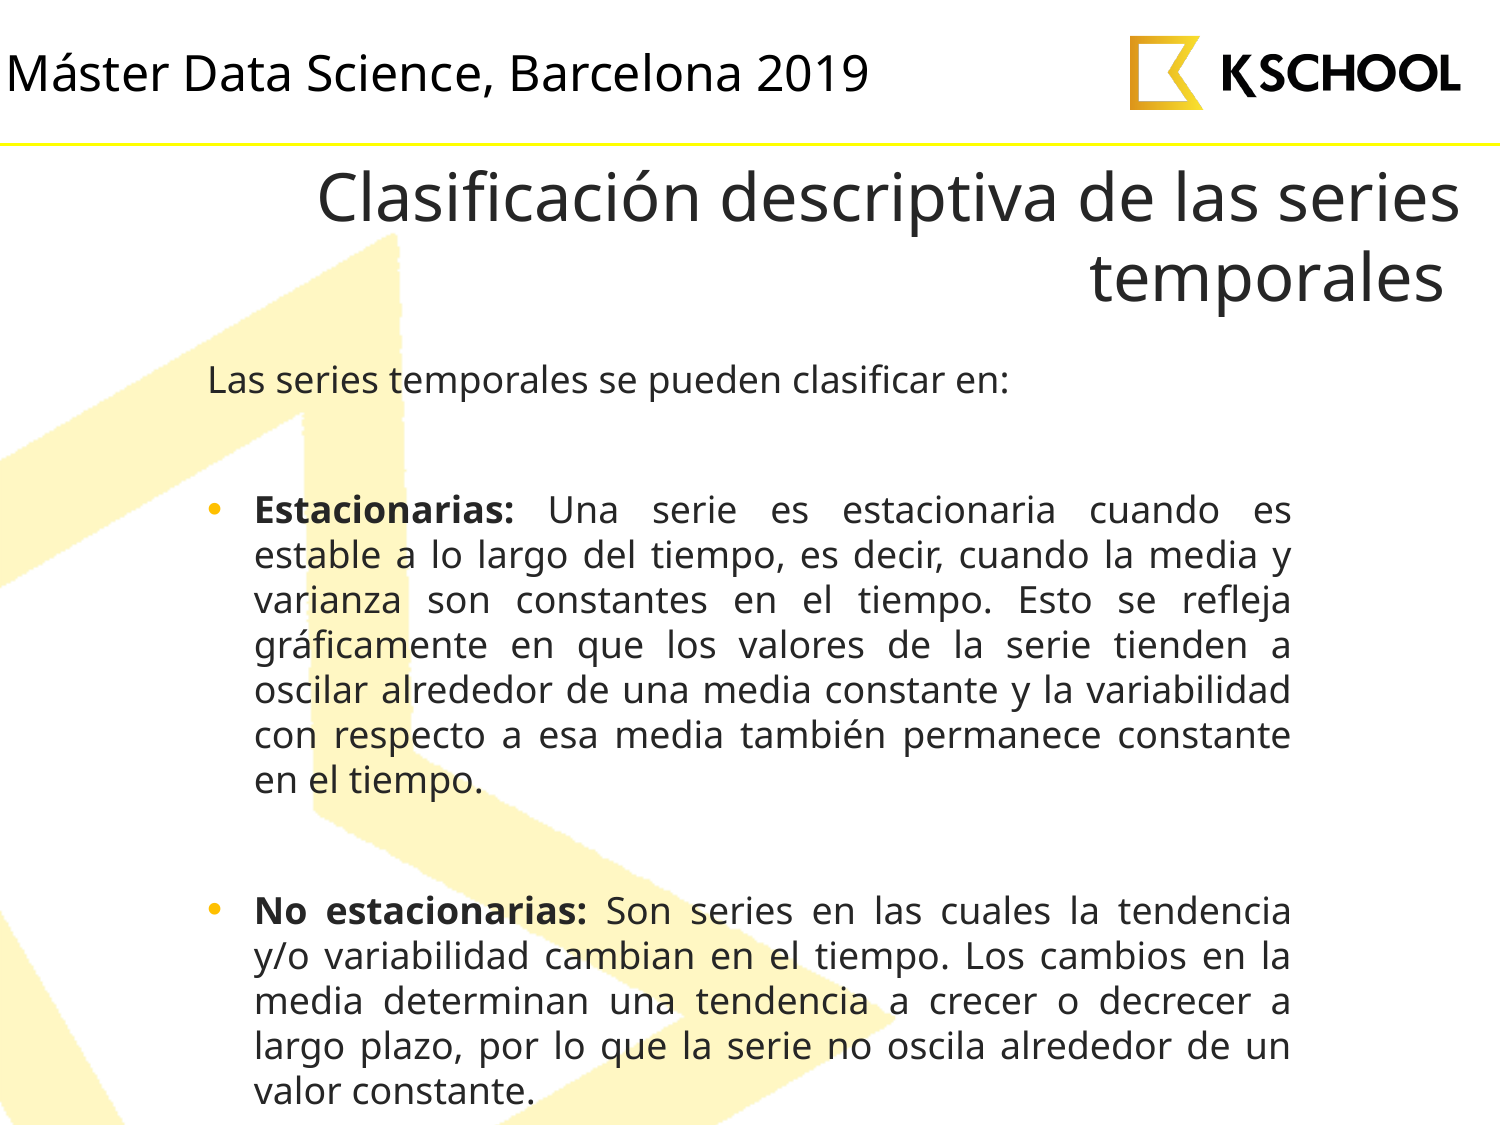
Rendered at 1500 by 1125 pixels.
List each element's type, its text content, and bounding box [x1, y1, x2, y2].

title Clasificación descriptiva de las series temporales [76, 147, 1478, 268]
picture [1121, 23, 1473, 120]
picture [0, 188, 919, 1125]
list Las series temporales se pueden clasificar en: Estacionarias: Una serie es estacionaria cuando es estable a lo largo del tiempo, es decir, cuando la media y varianza son constantes en el tiempo. Esto se refleja gráficamente en que los valores de la serie tienden a oscilar alrededor de una media constante y la variabilidad con respecto a esa media también permanece constante en el tiempo. No estacionarias: Son series en las cuales la tendencia y/o variabilidad cambian en el tiempo. Los cambios en la media determinan una tendencia a crecer o decrecer a largo plazo, por lo que la serie no oscila alrededor de un valor constante. [192, 349, 1308, 1009]
